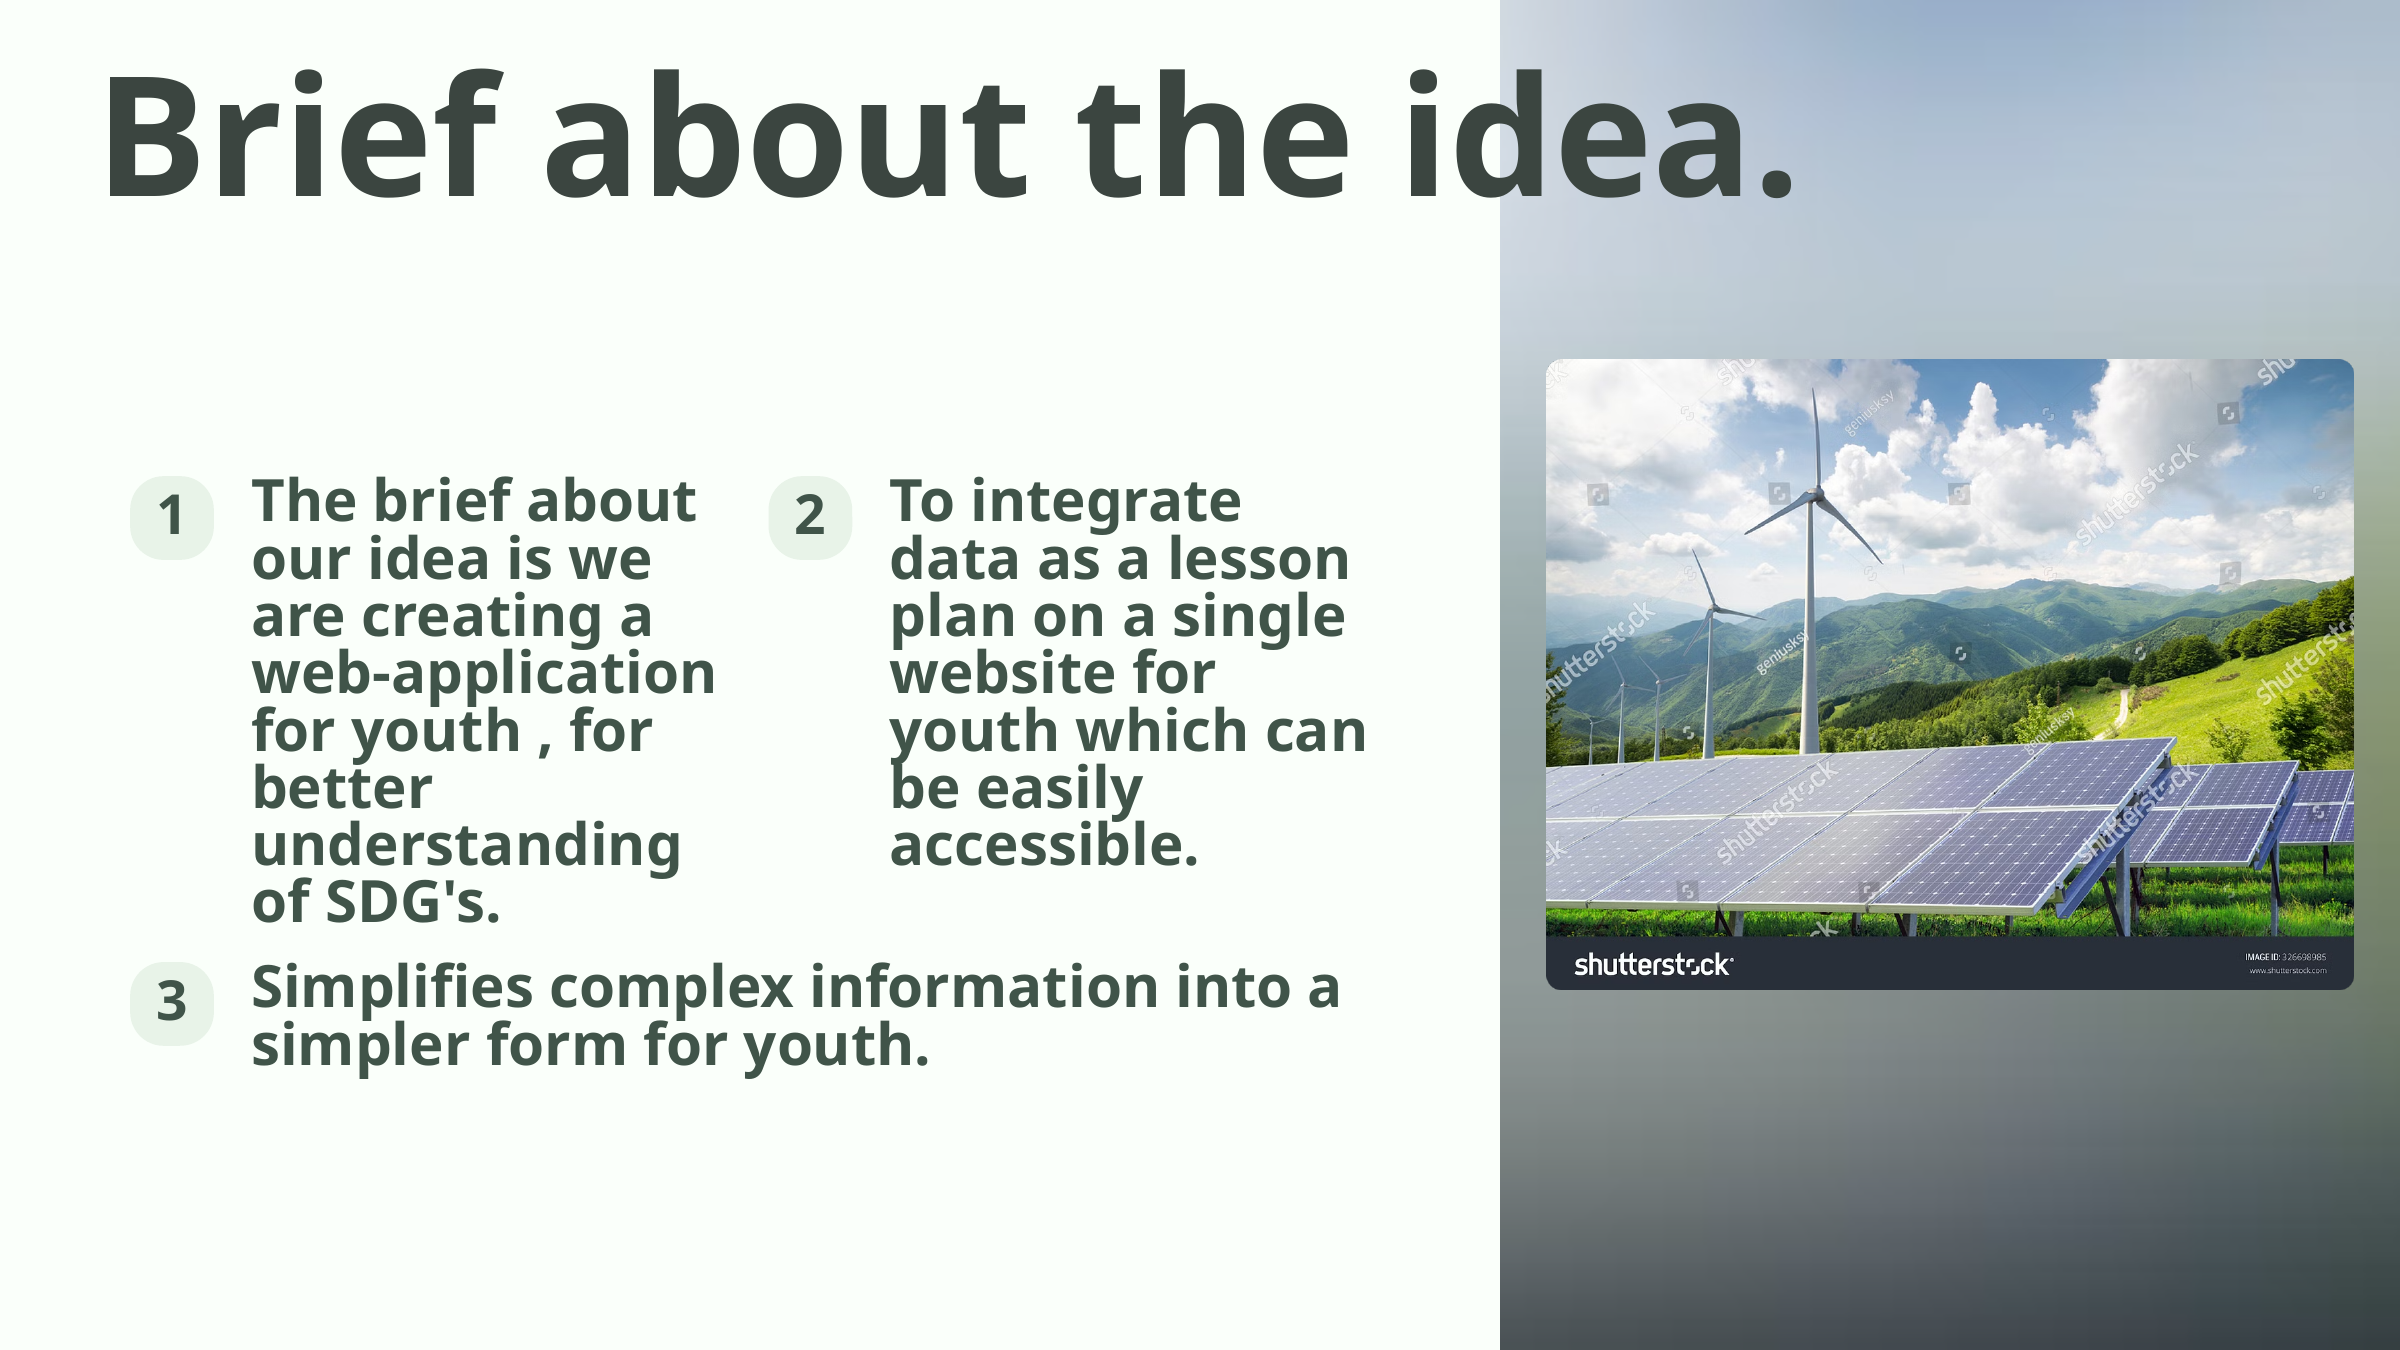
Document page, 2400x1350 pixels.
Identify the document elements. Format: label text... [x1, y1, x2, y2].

text_box 2 [792, 490, 829, 546]
text_box 1 [158, 490, 186, 546]
text_box The brief about our idea is we are creating a web-application for youth , for better understanding of SDG's. [251, 476, 732, 883]
text_box Brief about the idea. [95, 114, 1050, 231]
text_box [130, 962, 214, 1046]
text_box Simplifies complex information into a simpler form for youth. [251, 962, 1370, 1079]
text_box [130, 476, 214, 560]
text_box To integrate data as a lesson plan on a single website for youth which can be easily accessible. [889, 476, 1370, 767]
text_box 3 [155, 976, 189, 1032]
text_box [768, 476, 853, 560]
picture [1499, 0, 2400, 1350]
